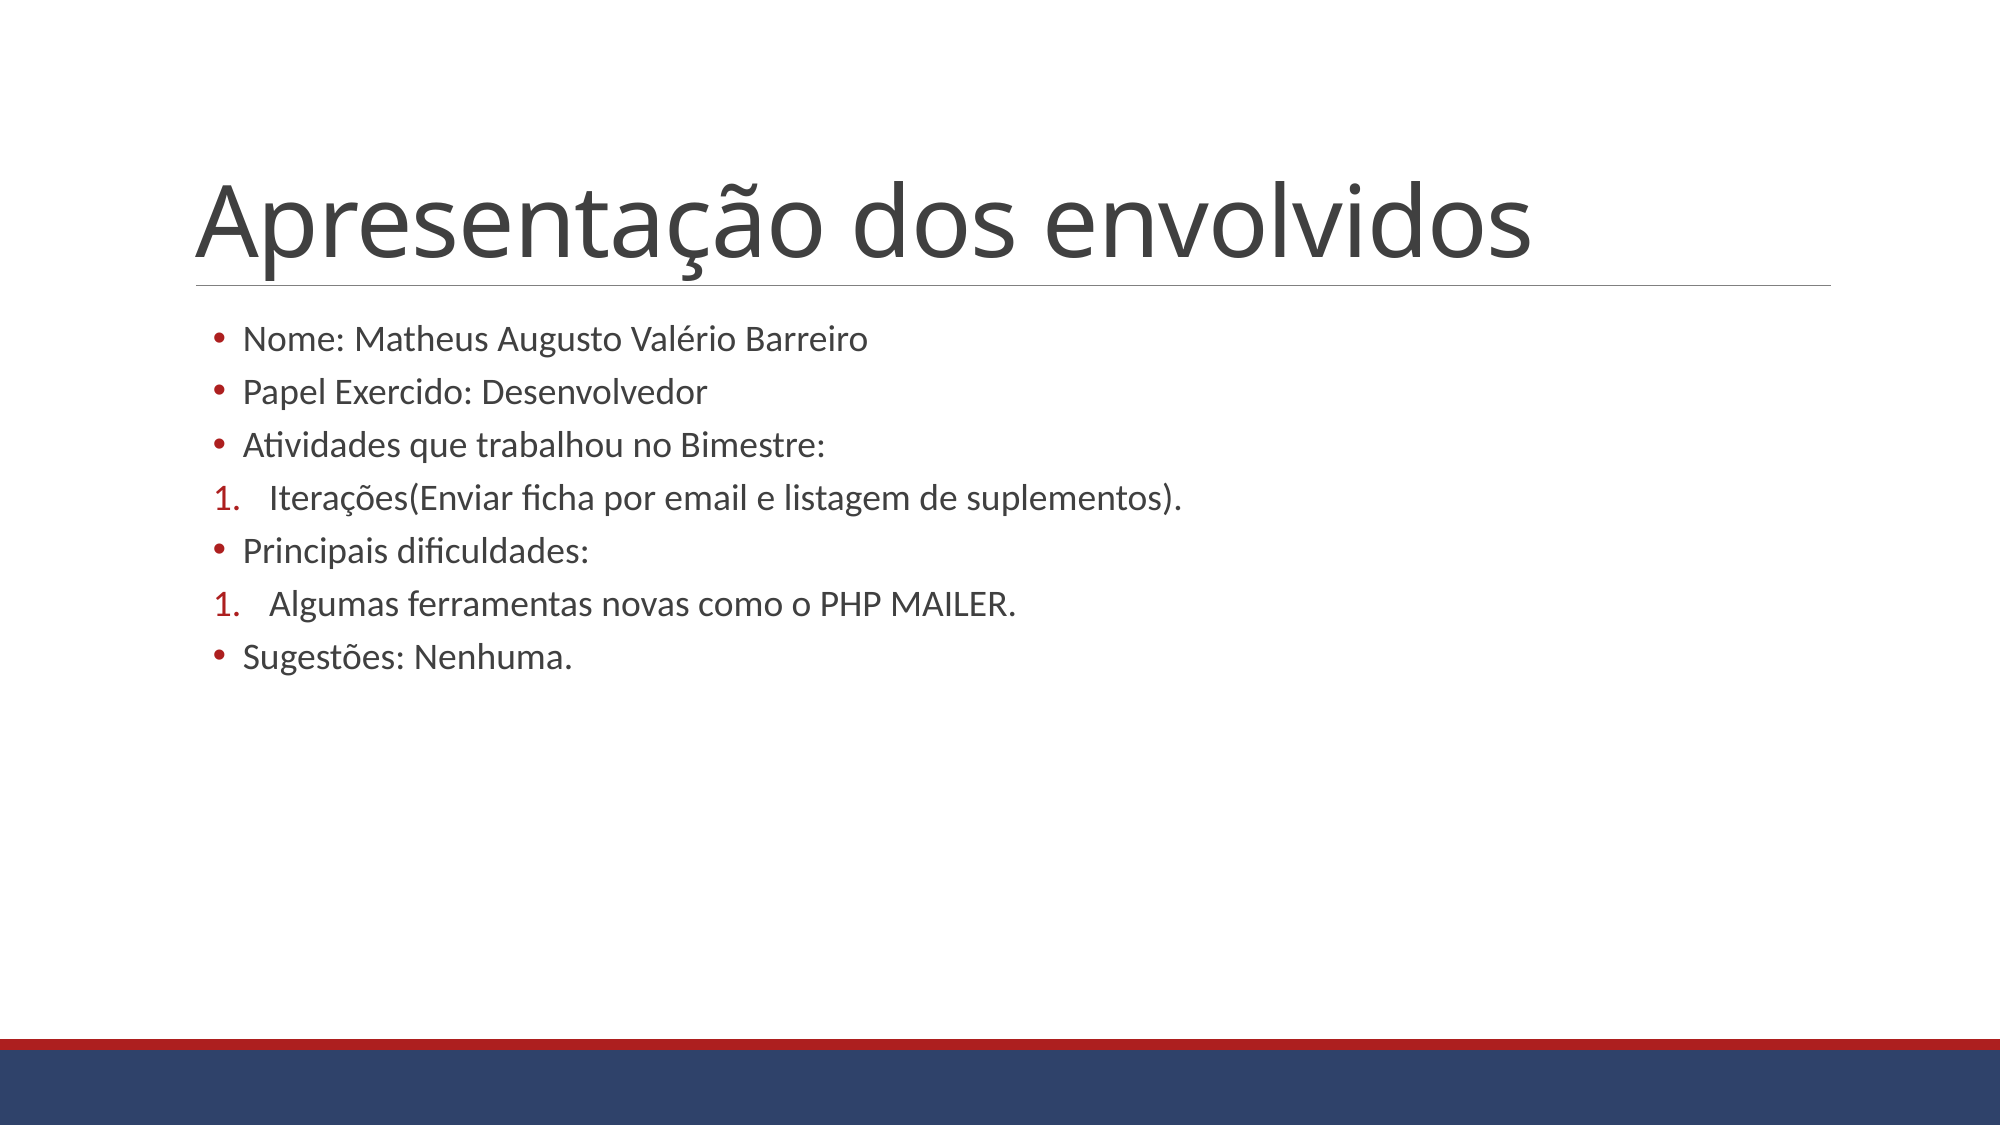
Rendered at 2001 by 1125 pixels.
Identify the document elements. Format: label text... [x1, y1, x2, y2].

title Apresentação dos envolvidos [180, 47, 1830, 285]
list Nome: Matheus Augusto Valério Barreiro Papel Exercido: Desenvolvedor Atividades que trabalhou no Bimestre: Iterações(Enviar ficha por email e listagem de suplementos). Principais dificuldades: Algumas ferramentas novas como o PHP MAILER. Sugestões: Nenhuma. [180, 311, 1830, 972]
